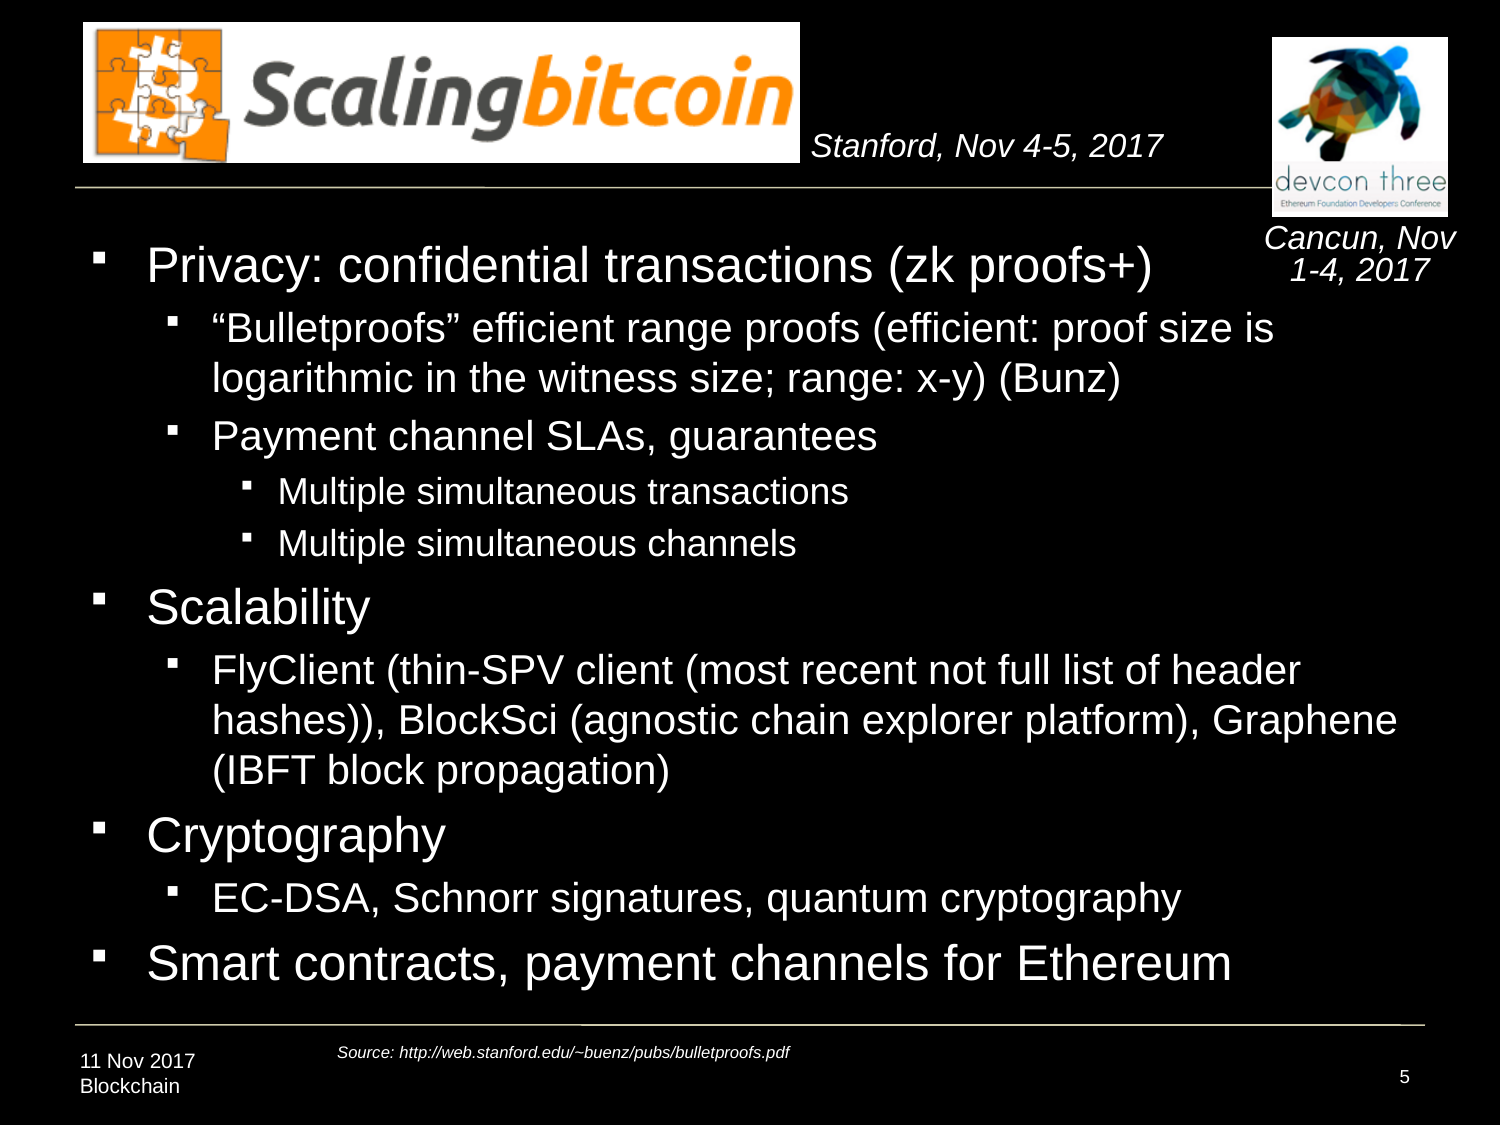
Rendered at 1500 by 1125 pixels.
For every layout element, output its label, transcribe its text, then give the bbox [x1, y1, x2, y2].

picture [1271, 37, 1449, 217]
picture [83, 22, 800, 164]
slide_number 4 [862, 1037, 1425, 1103]
text_box Source: http://web.stanford.edu/~buenz/pubs/bulletproofs.pdf [322, 1038, 1335, 1088]
text_box Cancun, Nov 1-4, 2017 [1237, 216, 1483, 267]
list Privacy: confidential transactions (zk proofs+) “Bulletproofs” efficient range proofs (efficient: proof size is logarithmic in the witness size; range: x-y) (Bunz) Payment channel SLAs, guarantees Multiple simultaneous transactions Multiple simultaneous channels Scalability FlyClient (thin-SPV client (most recent not full list of header hashes)), BlockSci (agnostic chain explorer platform), Graphene (IBFT block propagation) Cryptography EC-DSA, Schnorr signatures, quantum cryptography Smart contracts, payment channels for Ethereum [75, 224, 1438, 583]
text_box Stanford, Nov 4-5, 2017 [795, 125, 1266, 175]
